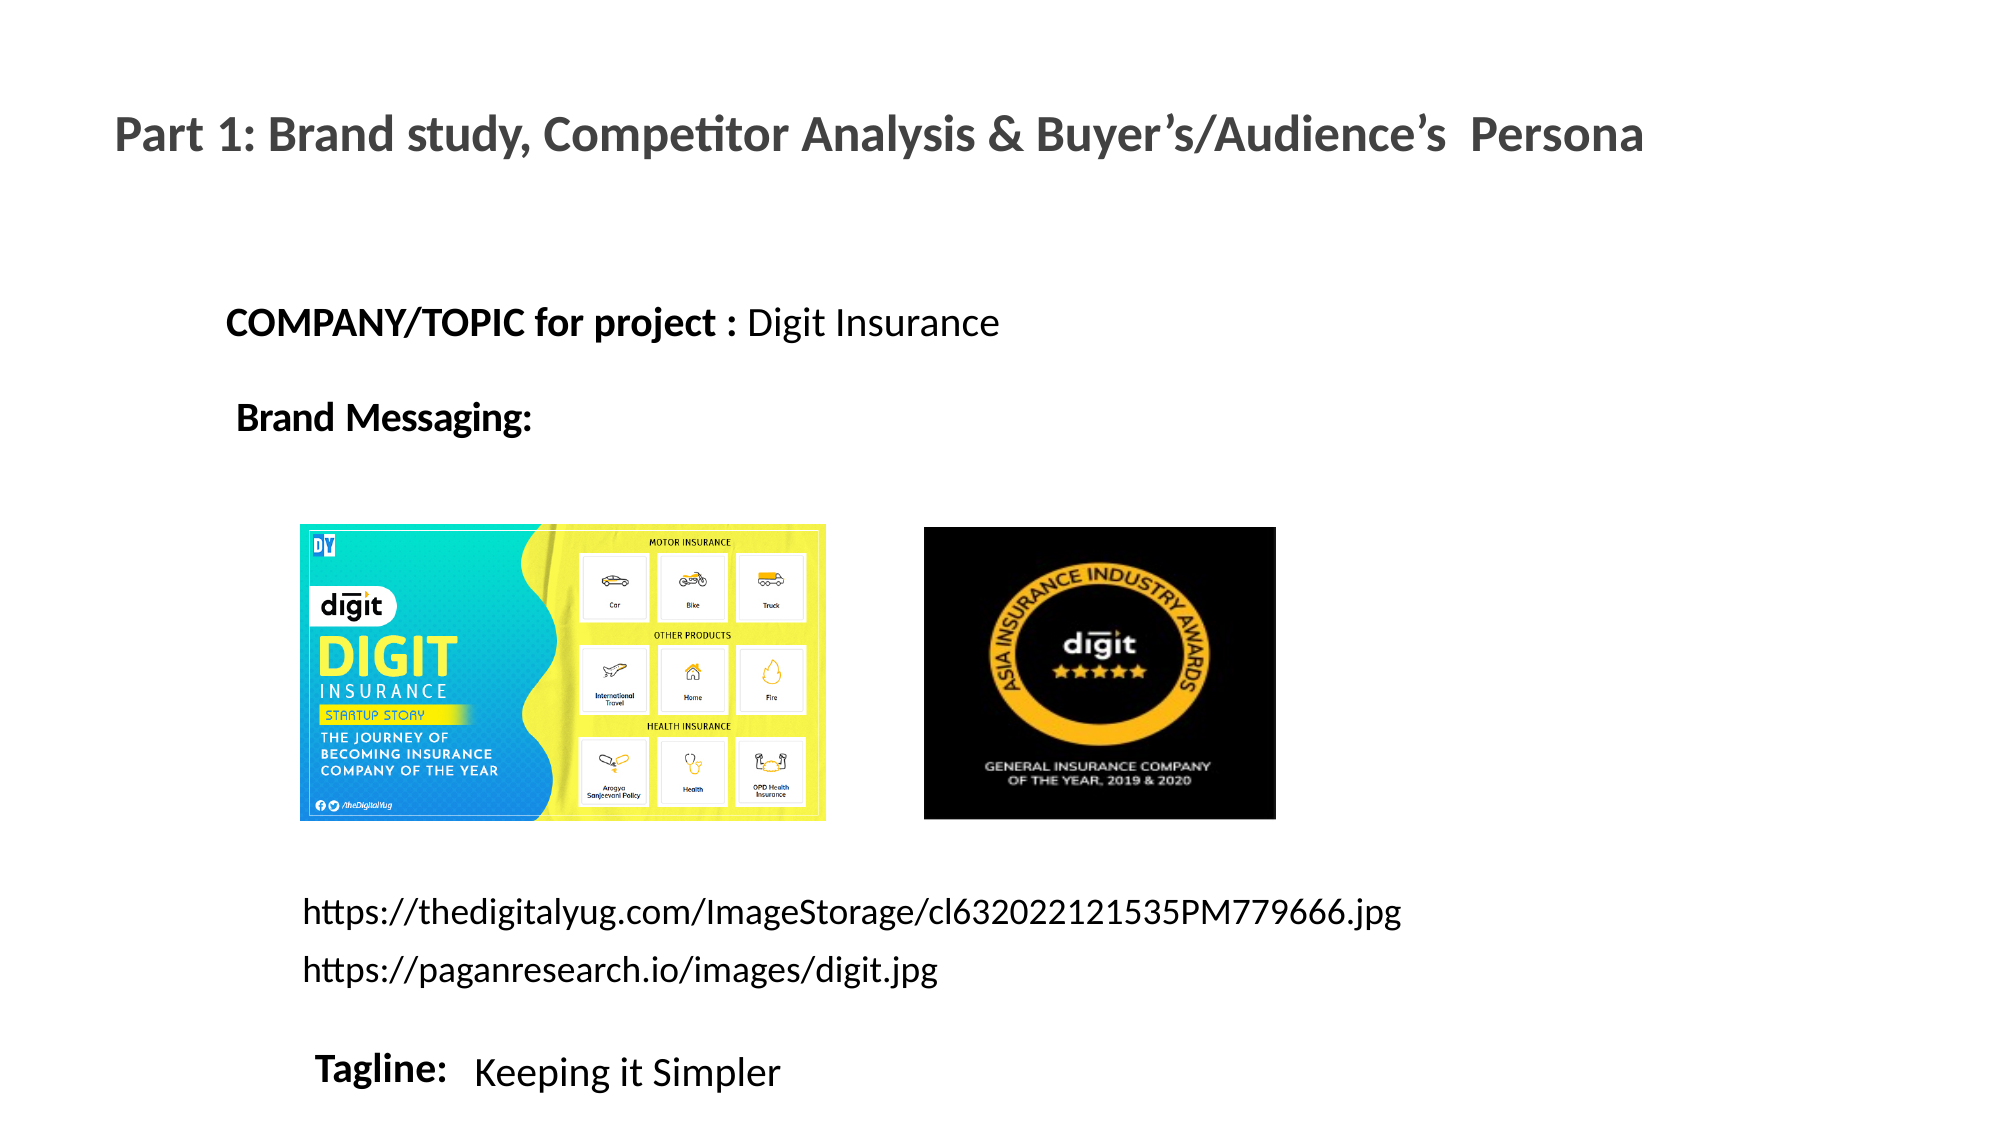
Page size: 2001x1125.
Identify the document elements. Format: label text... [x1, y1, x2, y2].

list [299, 524, 826, 821]
text_box https://thedigitalyug.com/ImageStorage/cl632022121535PM779666.jpg [287, 879, 1418, 940]
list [924, 527, 1276, 821]
text_box Brand Messaging: [225, 387, 753, 440]
text_box Keeping it Simpler [463, 1042, 1016, 1095]
text_box https://paganresearch.io/images/digit.jpg [287, 940, 954, 998]
text_box COMPANY/TOPIC for project : Digit Insurance [211, 287, 1016, 353]
title Part 1: Brand study, Competitor Analysis & Buyer’s/Audience’s Persona [112, 87, 1888, 278]
text_box Tagline: [300, 1033, 463, 1099]
